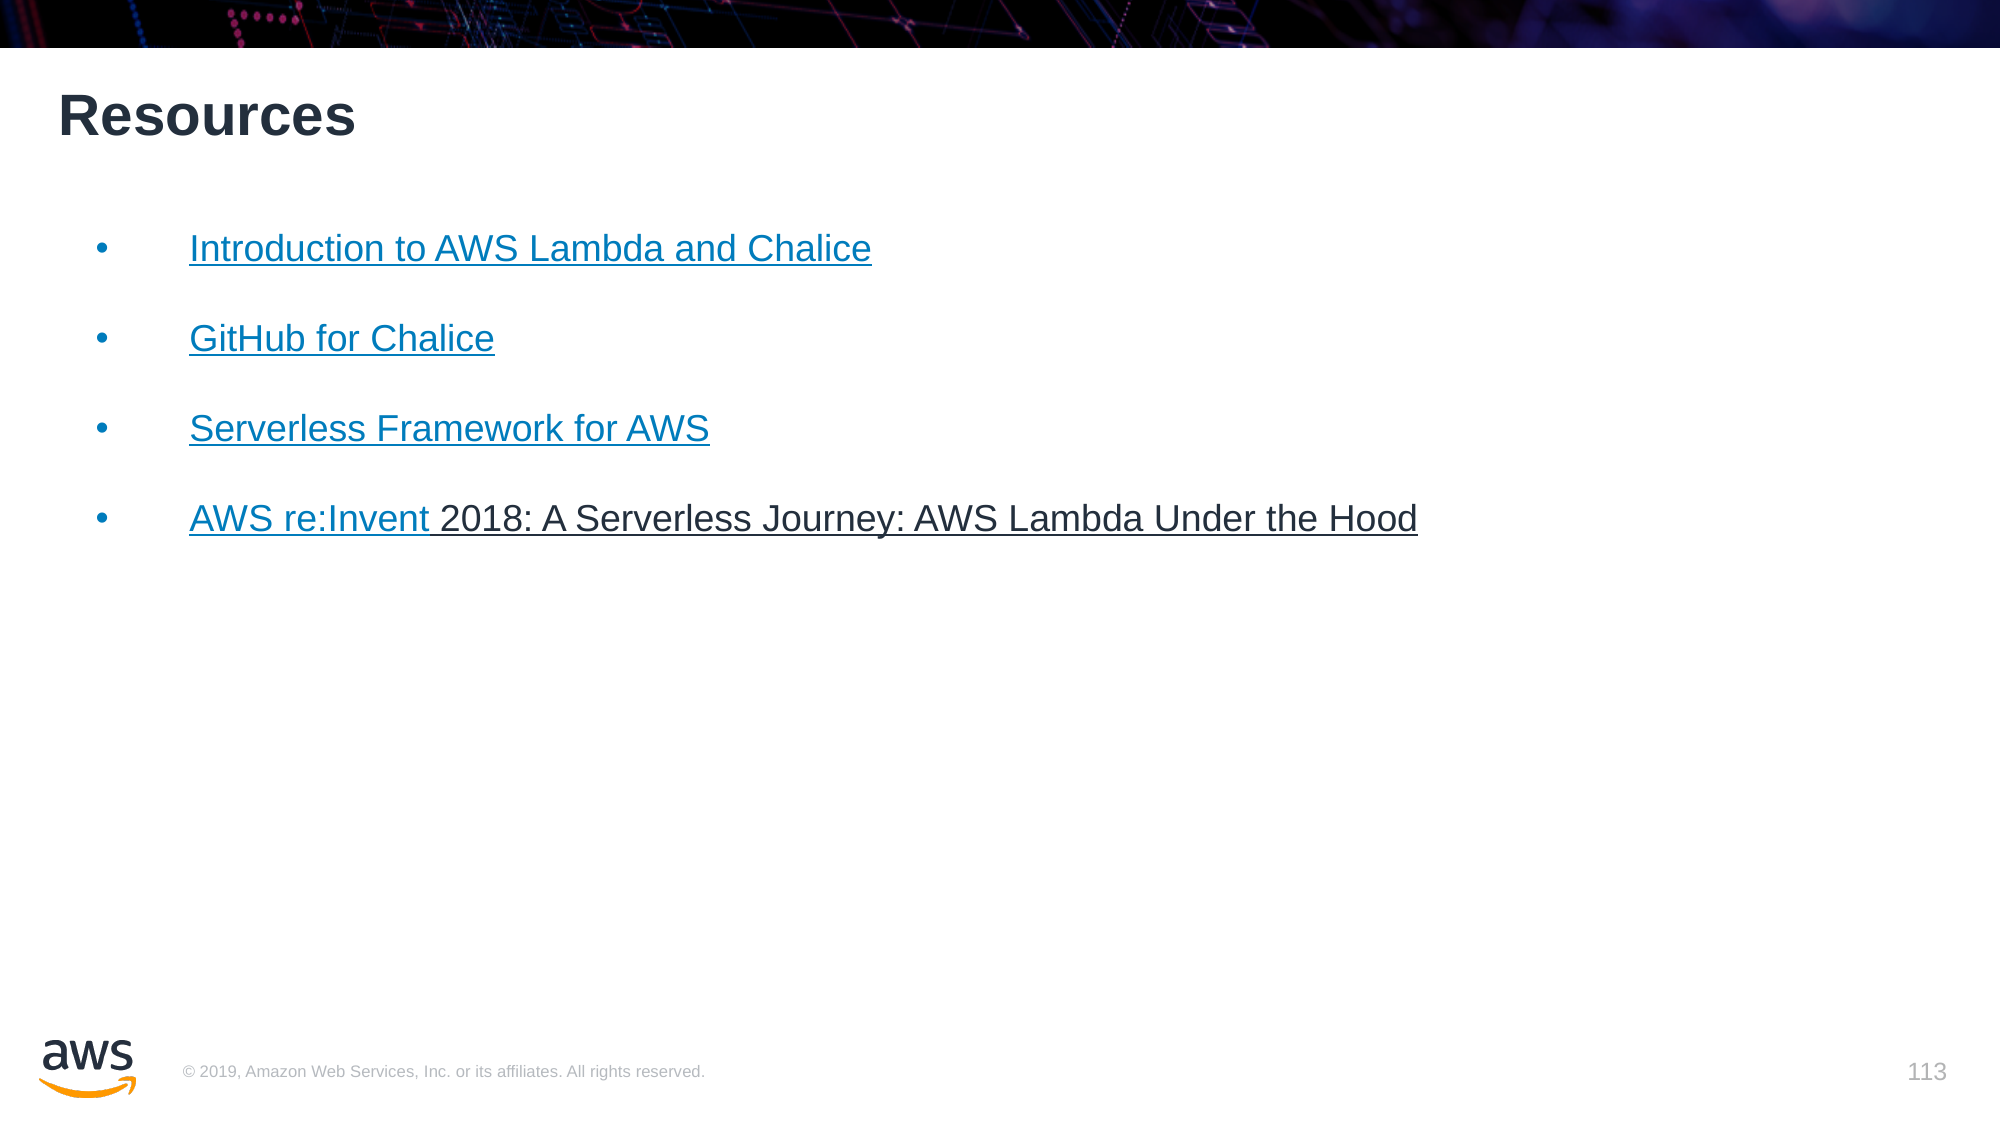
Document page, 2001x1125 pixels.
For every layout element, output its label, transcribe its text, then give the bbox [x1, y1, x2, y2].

slide_number 113 [1512, 1040, 1963, 1101]
picture [39, 1040, 136, 1098]
text_box Introduction to AWS Lambda and Chalice GitHub for Chalice Serverless Framework for AWS AWS re:Invent 2018: A Serverless Journey: AWS Lambda Under the Hood [80, 217, 2000, 637]
title Resources [43, 67, 1963, 166]
picture [0, 0, 2000, 48]
